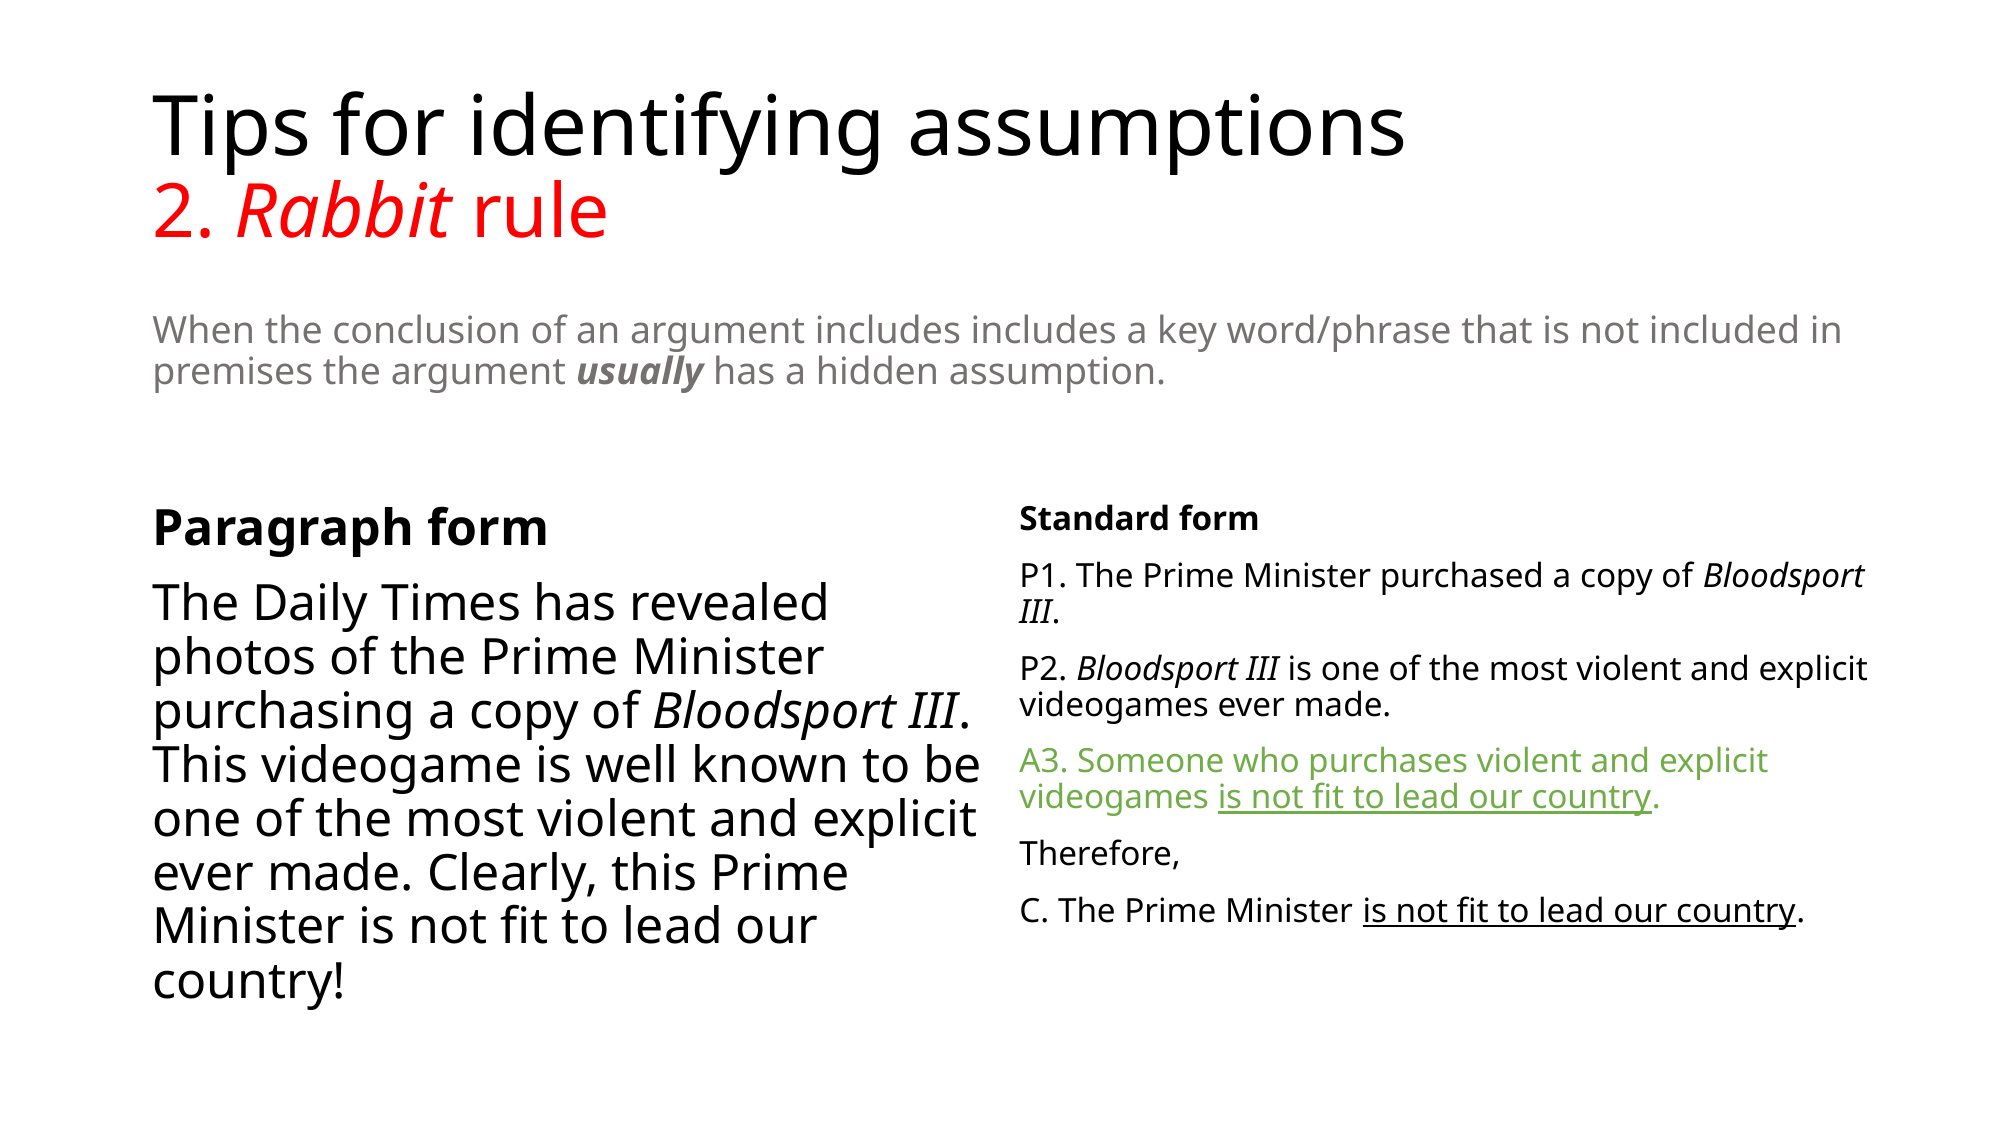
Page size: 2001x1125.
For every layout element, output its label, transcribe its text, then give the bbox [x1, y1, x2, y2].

text_box Standard form P1. The Prime Minister purchased a copy of Bloodsport III. P2. Bloodsport III is one of the most violent and explicit videogames ever made. A3. Someone who purchases violent and explicit videogames is not fit to lead our country. Therefore, C. The Prime Minister is not fit to lead our country. [1004, 494, 1919, 1048]
list When the conclusion of an argument includes includes a key word/phrase that is not included in premises the argument usually has a hidden assumption. [137, 304, 1863, 433]
title Tips for identifying assumptions 2. Rabbit rule [137, 59, 1863, 278]
text_box Paragraph form The Daily Times has revealed photos of the Prime Minister purchasing a copy of Bloodsport III. This videogame is well known to be one of the most violent and explicit ever made. Clearly, this Prime Minister is not fit to lead our country! [137, 494, 1000, 1048]
